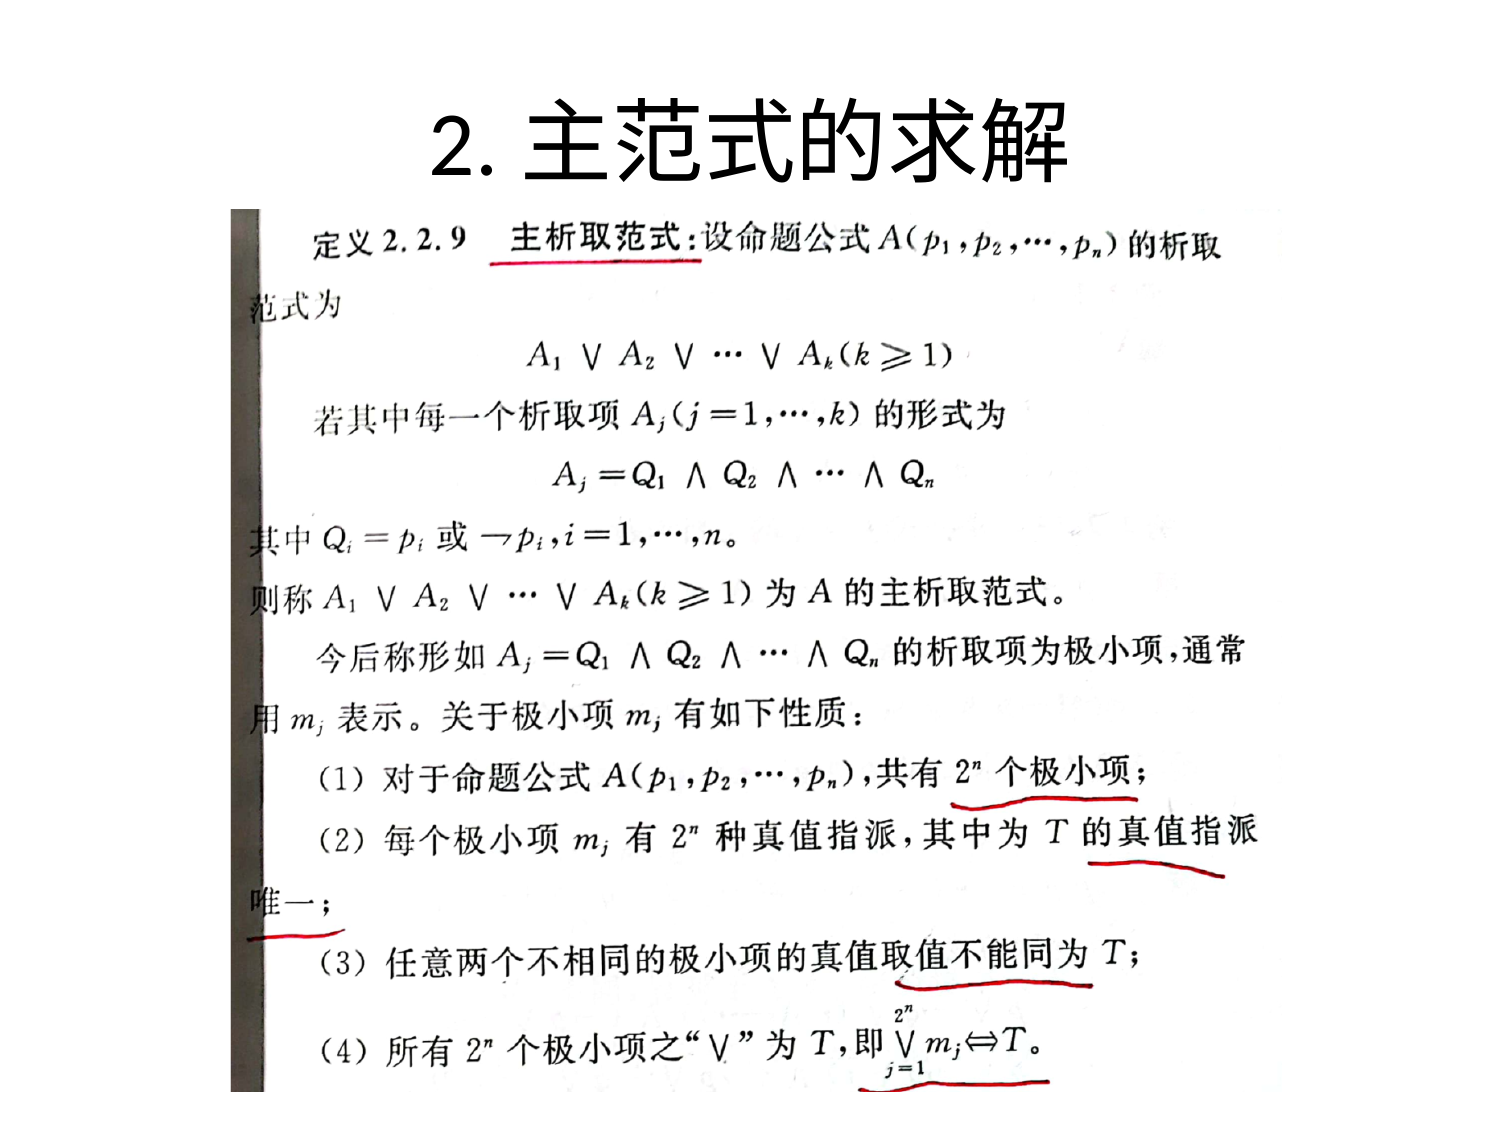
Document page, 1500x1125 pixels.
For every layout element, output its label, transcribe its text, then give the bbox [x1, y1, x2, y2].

picture [231, 124, 1281, 1125]
title 2.主范式的求解 [75, 45, 1425, 233]
